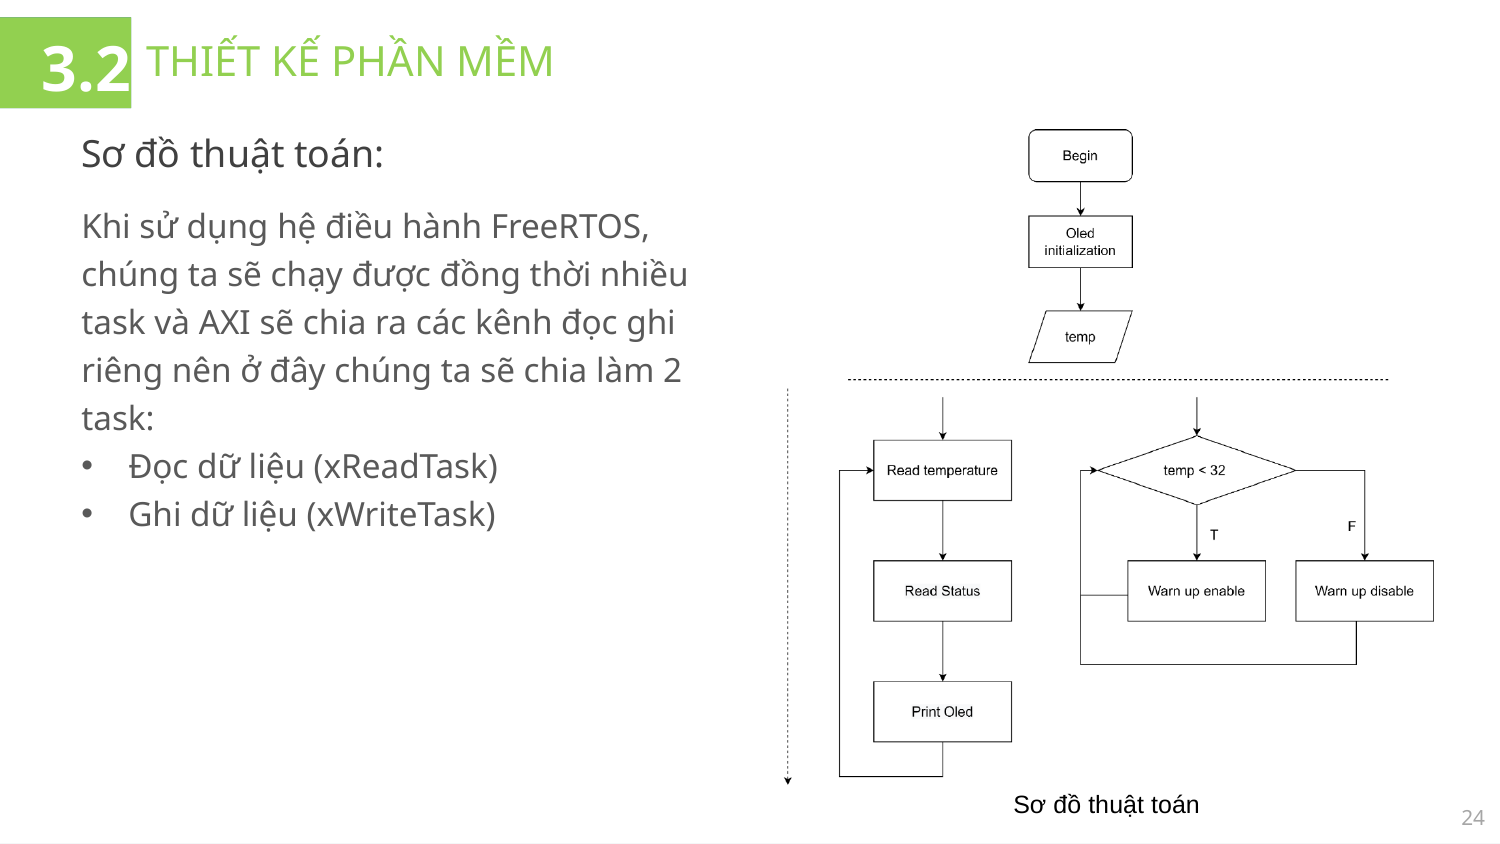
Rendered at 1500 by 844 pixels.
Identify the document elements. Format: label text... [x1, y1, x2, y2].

title THIẾT KẾ PHẦN MỀM [133, 17, 1179, 109]
text_box Sơ đồ thuật toán: [66, 122, 1485, 183]
picture [780, 129, 1434, 792]
text_box Sơ đồ thuật toán [998, 801, 1216, 826]
text_box Khi sử dụng hệ điều hành FreeRTOS, chúng ta sẽ chạy được đồng thời nhiều task và AXI sẽ chia ra các kênh đọc ghi riêng nên ở đây chúng ta sẽ chia làm 2 task: Đọc dữ liệu (xReadTask) Ghi dữ liệu (xWriteTask) [66, 190, 750, 541]
text_box 3.2 [30, 15, 147, 103]
text_box 24 [1139, 796, 1500, 837]
text_box [0, 15, 133, 110]
